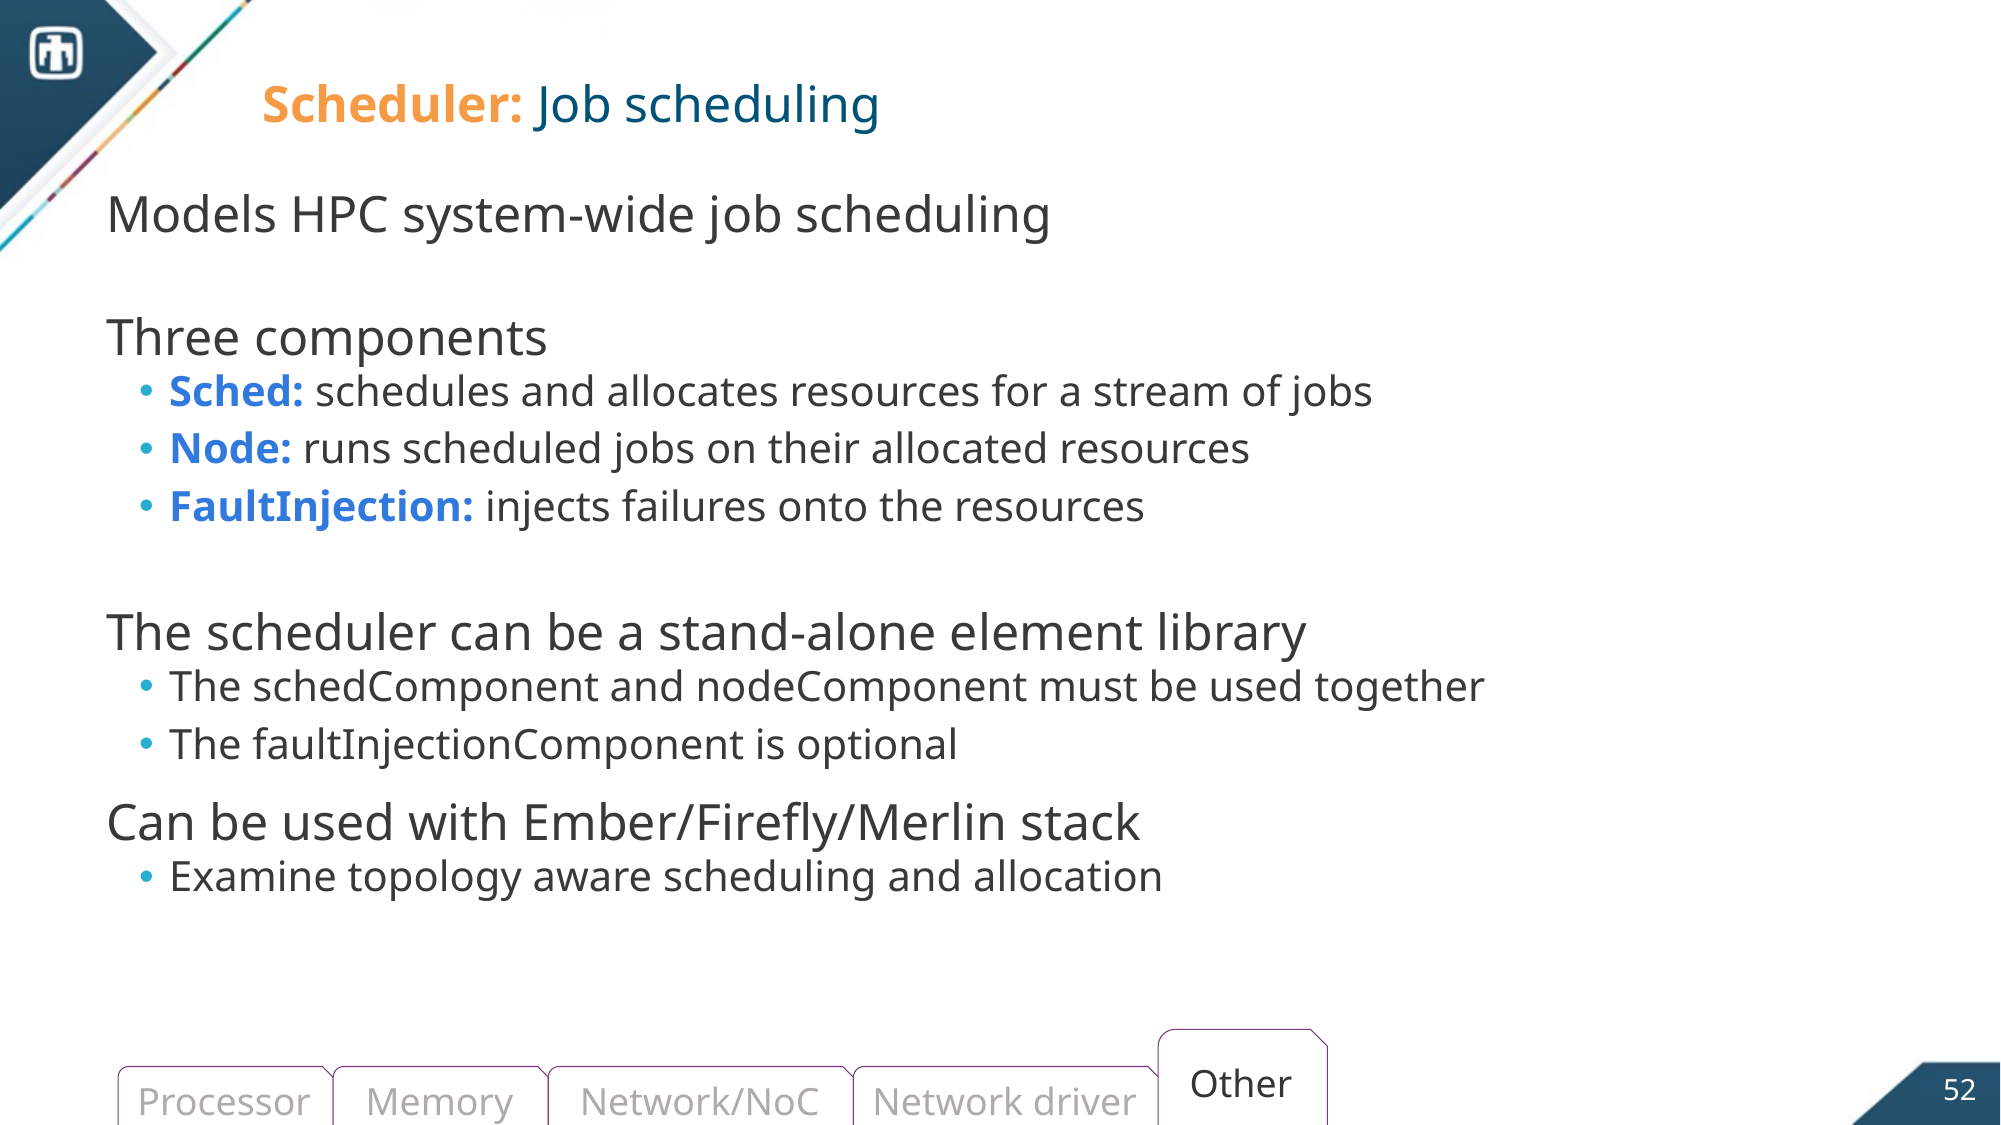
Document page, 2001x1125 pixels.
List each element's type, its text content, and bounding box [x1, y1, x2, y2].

text_box Processor [117, 1065, 332, 1125]
slide_number 52 [1919, 1061, 2000, 1122]
text_box Memory [332, 1065, 547, 1125]
text_box Network/NoC [547, 1065, 853, 1125]
text_box Other [1157, 1028, 1328, 1125]
picture [0, 0, 2001, 1125]
title Scheduler: Job scheduling [262, 42, 1919, 170]
text_box Network driver [852, 1065, 1157, 1125]
list Models HPC system-wide job scheduling Three components Sched: schedules and allocates resources for a stream of jobs Node: runs scheduled jobs on their allocated resources FaultInjection: injects failures onto the resources The scheduler can be a stand-alone element library The schedComponent and nodeComponent must be used together The faultInjectionComponent is optional Can be used with Ember/Firefly/Merlin stack Examine topology aware scheduling and allocation [106, 182, 1919, 988]
